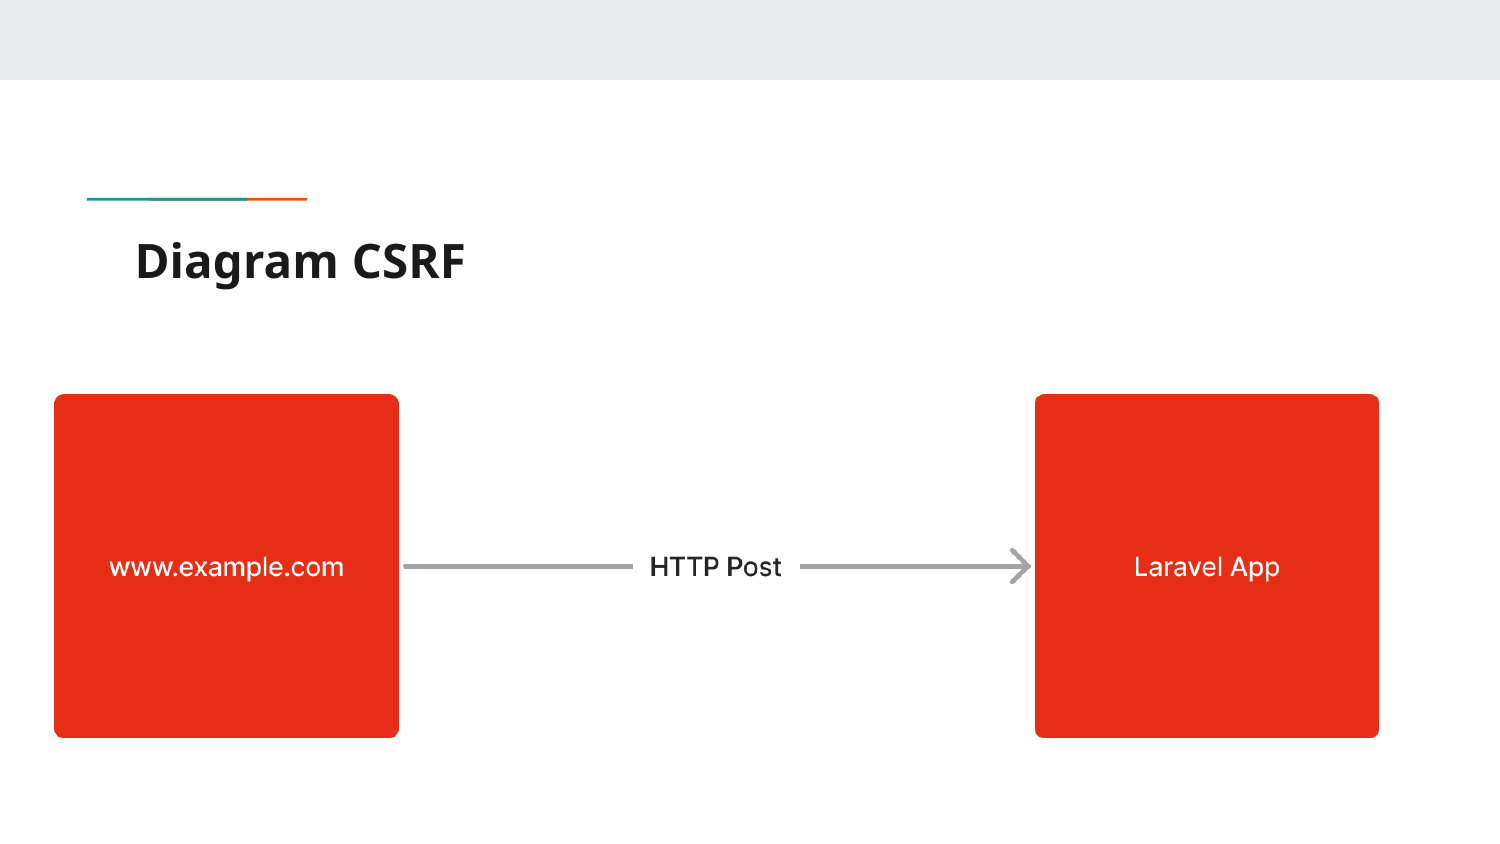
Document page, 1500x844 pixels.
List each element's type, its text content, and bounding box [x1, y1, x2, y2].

title Diagram CSRF [119, 216, 1381, 305]
picture [24, 328, 1407, 819]
